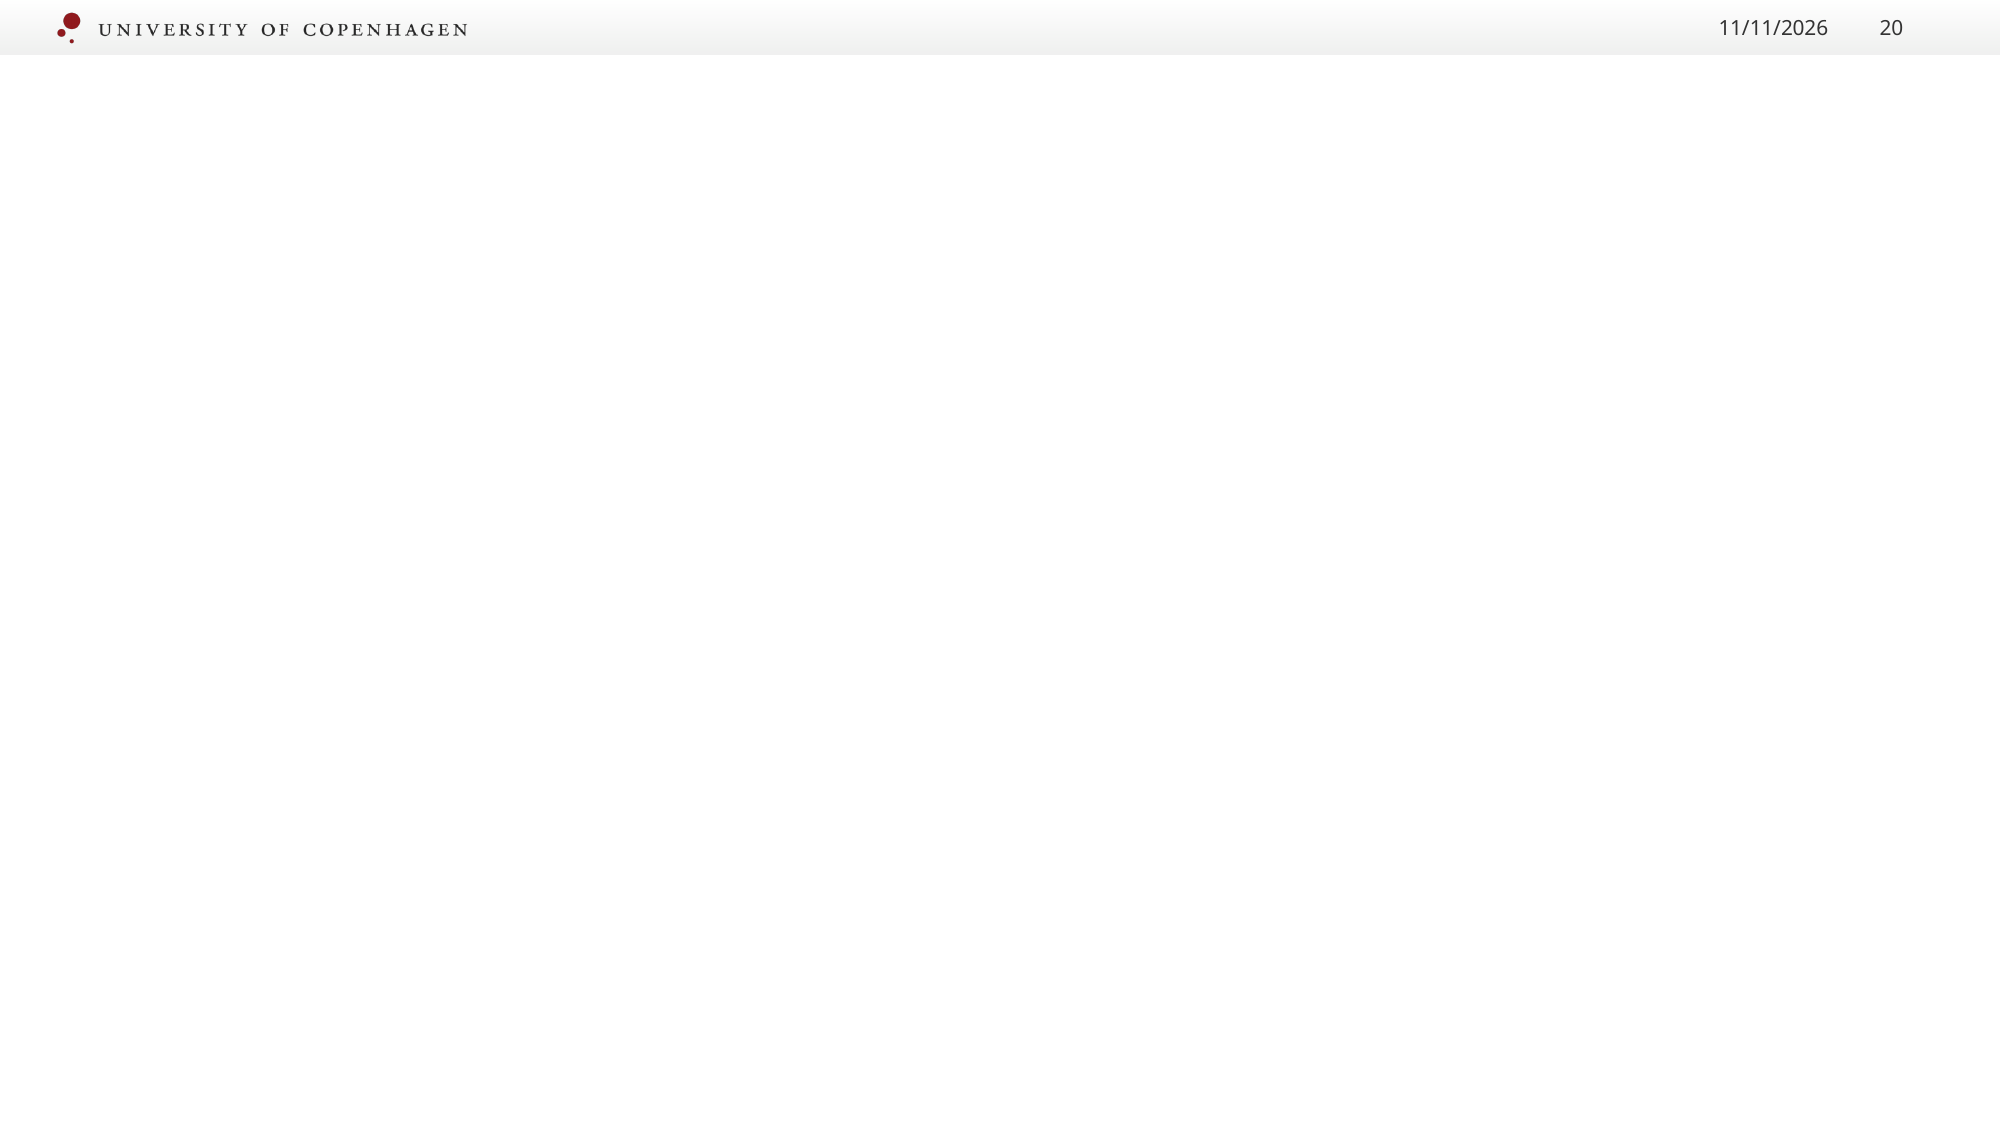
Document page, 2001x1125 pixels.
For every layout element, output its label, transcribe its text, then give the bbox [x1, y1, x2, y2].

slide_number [1694, 14, 1829, 43]
picture [92, 15, 475, 42]
slide_number 20 [1840, 14, 1904, 43]
